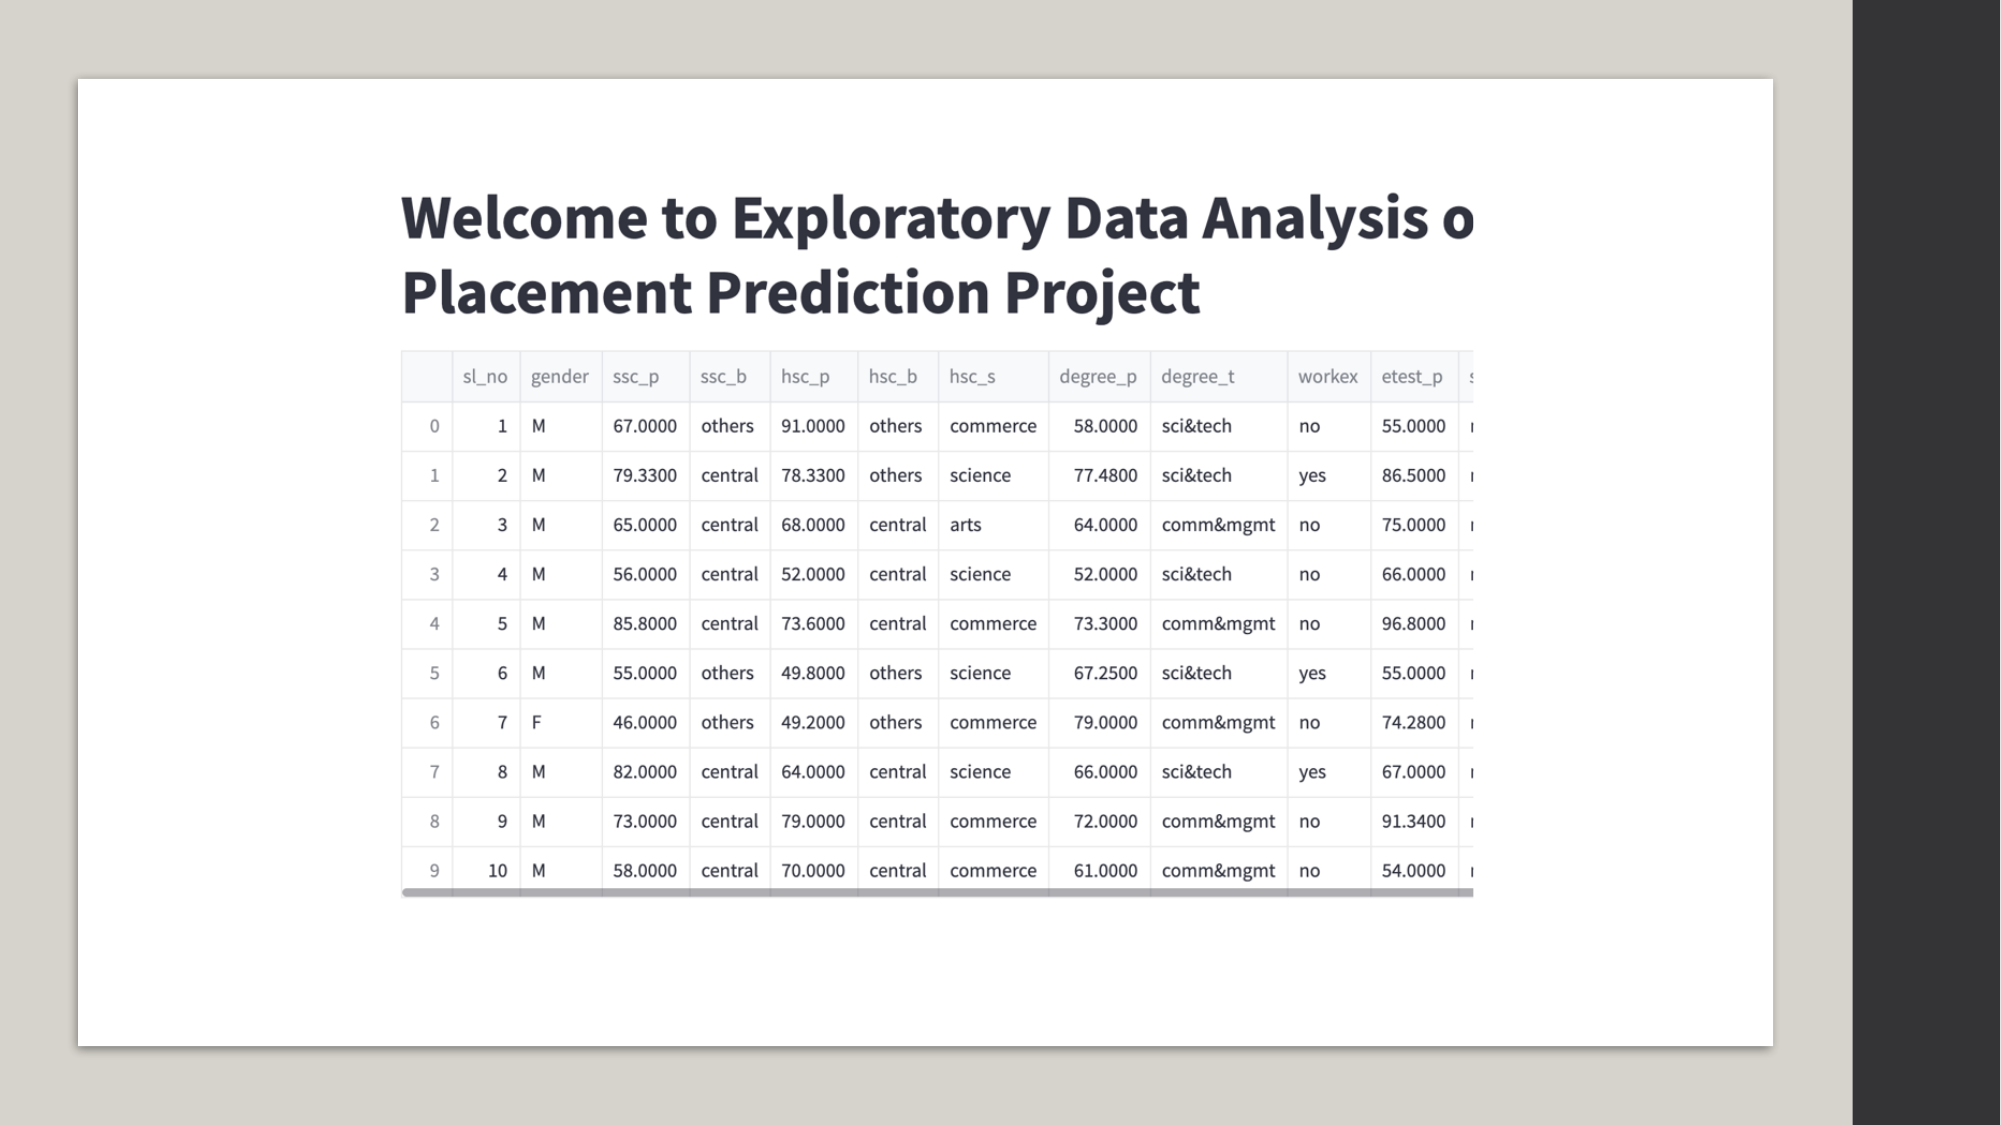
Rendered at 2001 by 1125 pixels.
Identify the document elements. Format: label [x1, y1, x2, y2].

text_box [77, 78, 1774, 1047]
text_box [0, 0, 1854, 1125]
picture [377, 111, 1474, 1036]
